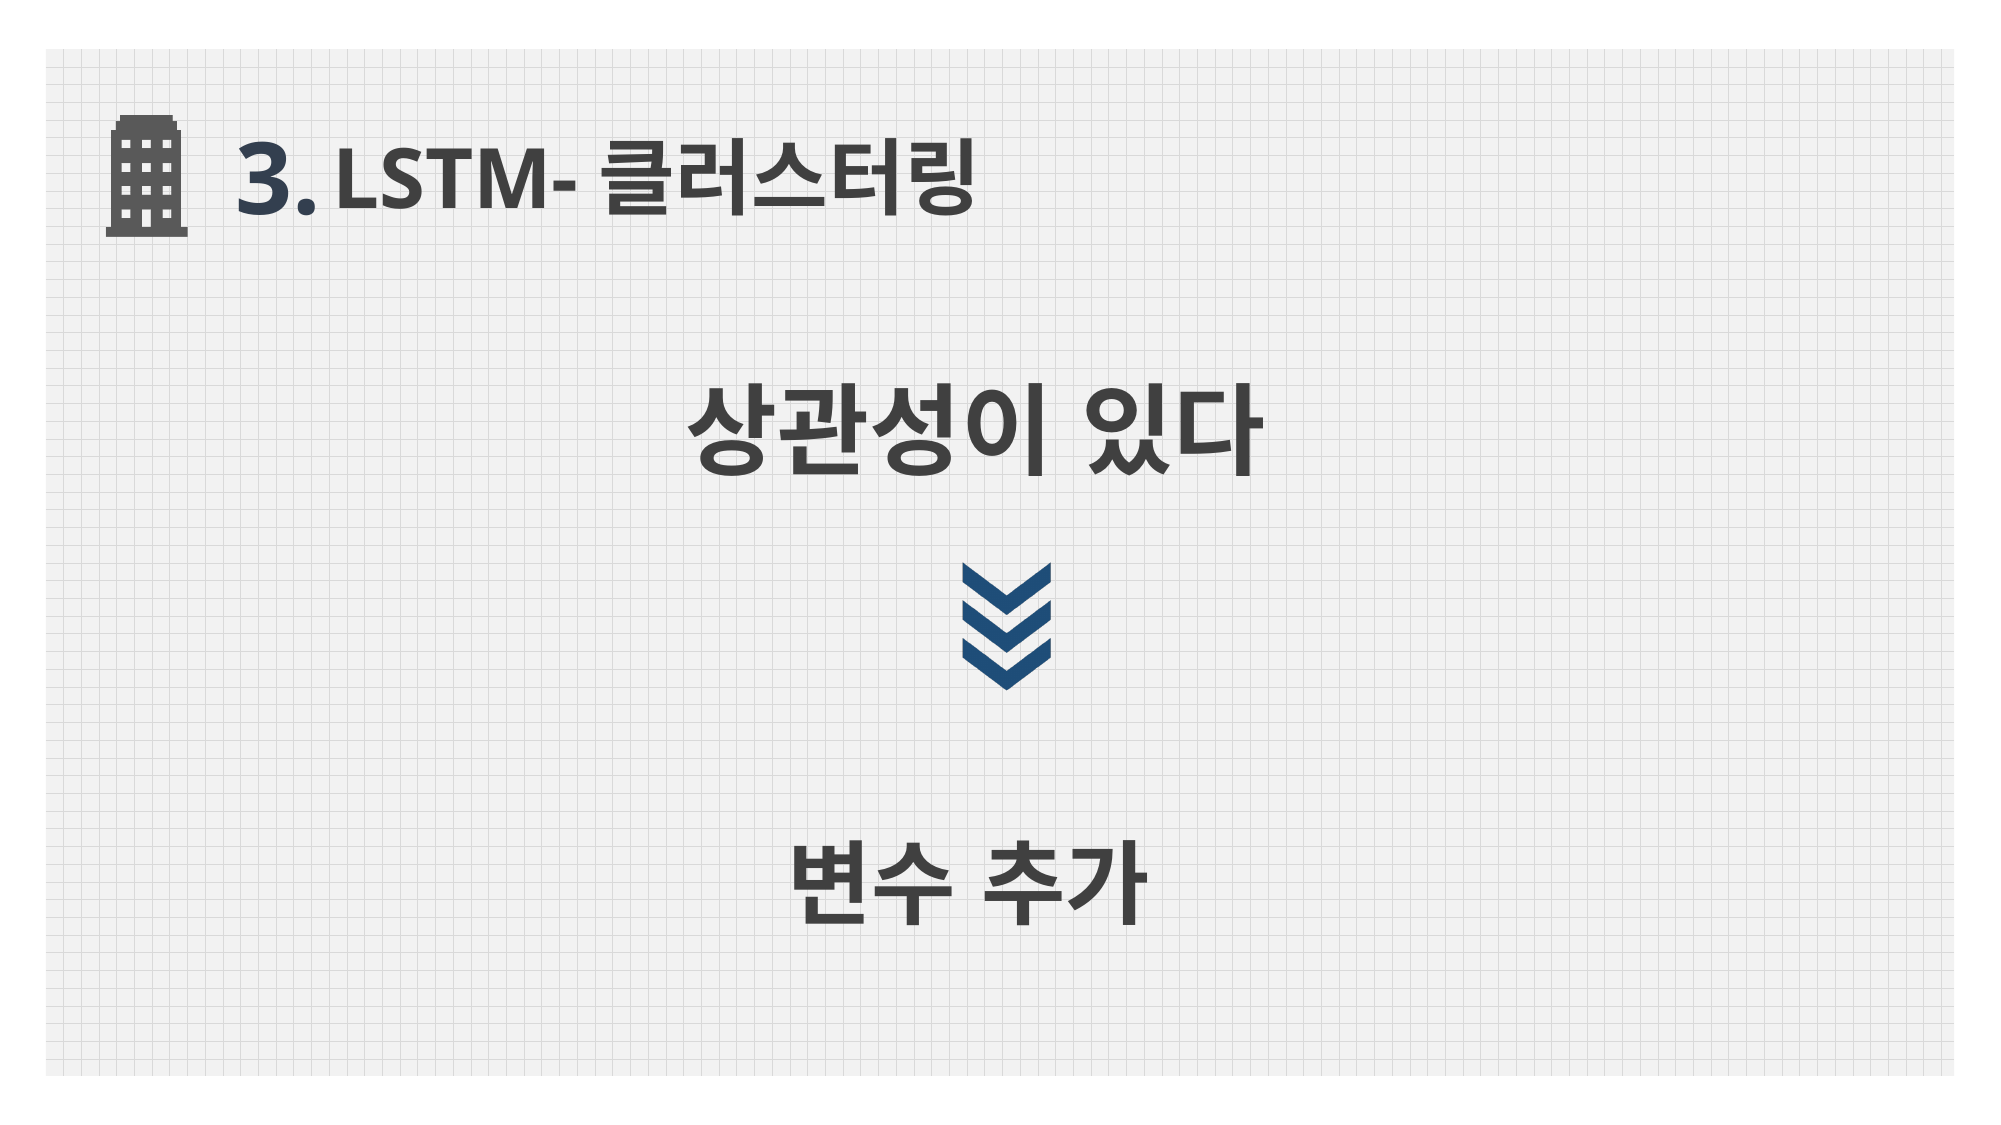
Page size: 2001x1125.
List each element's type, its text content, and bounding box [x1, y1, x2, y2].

text_box 상관성이 있다 [670, 359, 1344, 495]
text_box 변수 추가 [772, 818, 1243, 944]
picture [931, 550, 1082, 701]
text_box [76, 106, 1089, 245]
text_box [45, 48, 1955, 1077]
